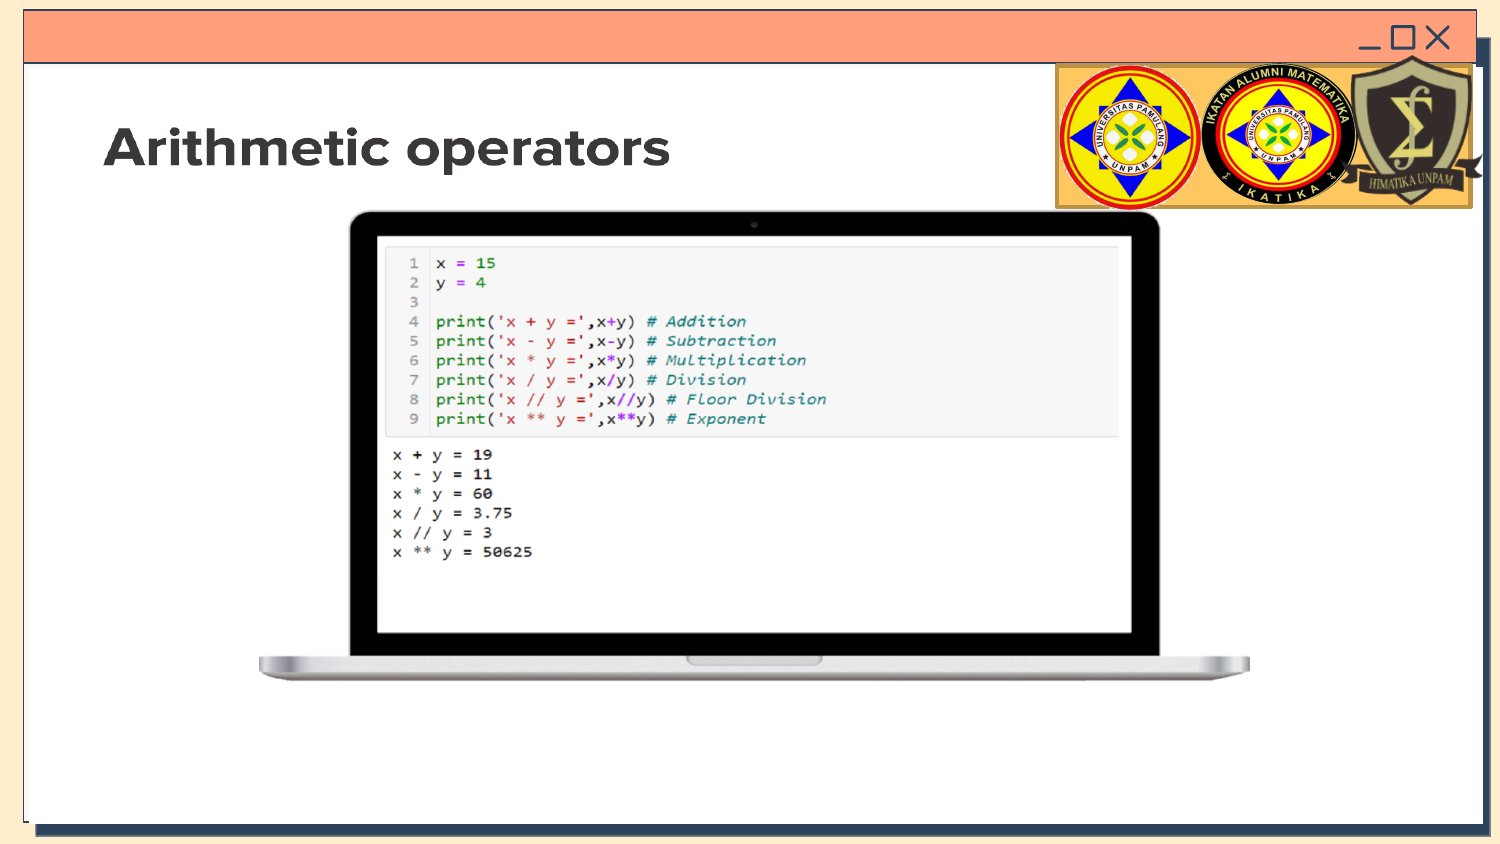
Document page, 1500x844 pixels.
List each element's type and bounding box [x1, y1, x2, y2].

picture [29, 55, 1483, 824]
